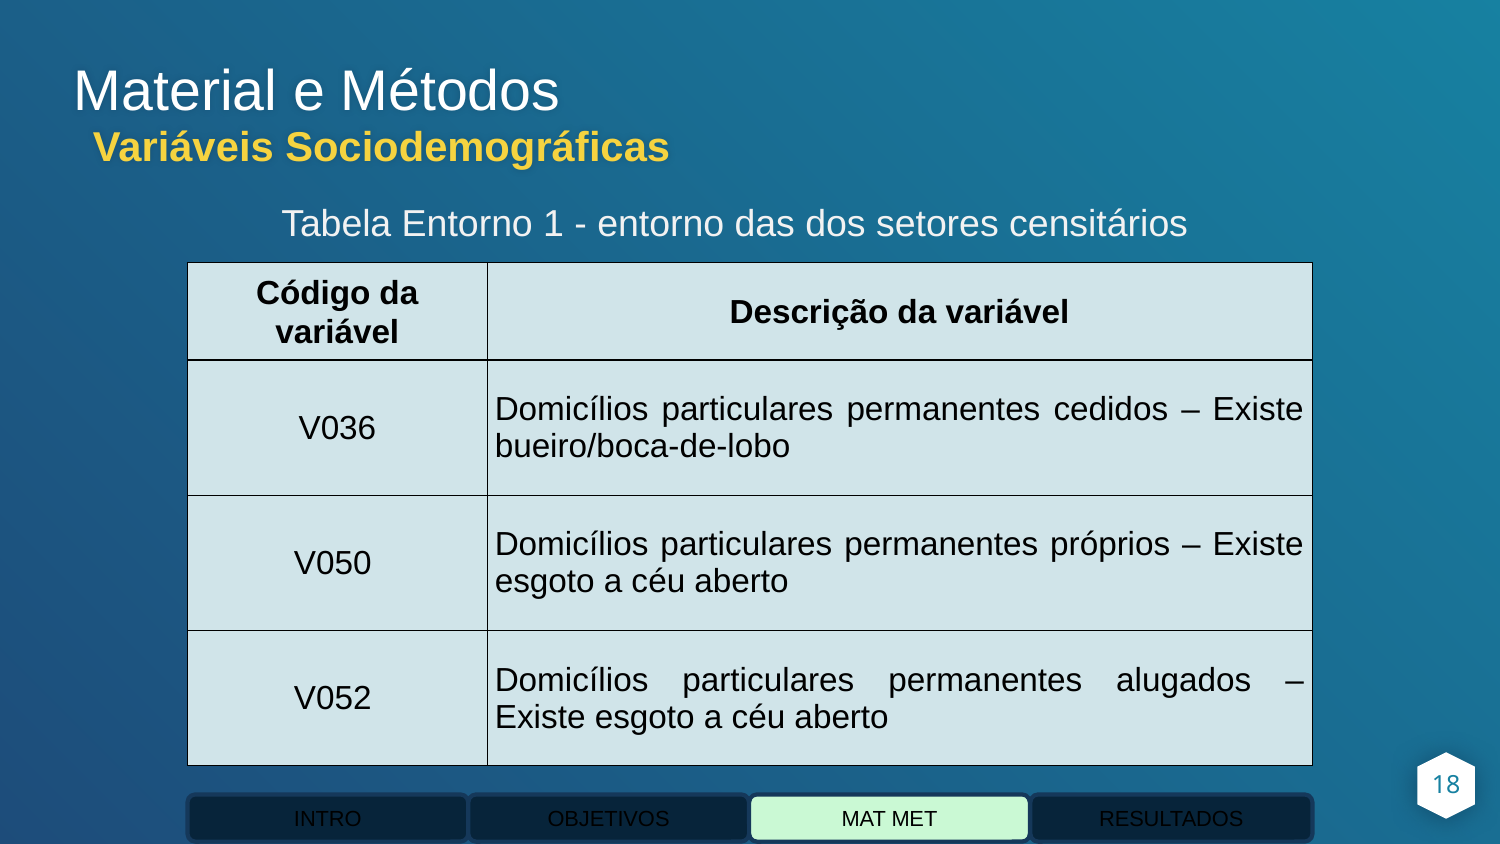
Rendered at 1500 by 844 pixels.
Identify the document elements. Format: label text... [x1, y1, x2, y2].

table_header Descrição da variável [488, 263, 1312, 359]
text_box Material e Métodos [74, 64, 1178, 123]
table_cell Domicílios particulares permanentes próprios – Existe esgoto a céu aberto [488, 496, 1312, 630]
table_cell V036 [188, 361, 487, 495]
text_box Variáveis Sociodemográficas [74, 119, 1076, 188]
table_cell Domicílios particulares permanentes alugados – Existe esgoto a céu aberto [488, 631, 1312, 765]
slide_number 18 [1417, 752, 1475, 819]
table_header Código da variável [188, 263, 487, 359]
table_cell V050 [188, 496, 487, 630]
table_cell V052 [188, 631, 487, 765]
table_cell Domicílios particulares permanentes cedidos – Existe bueiro/boca-de-lobo [488, 361, 1312, 495]
text_box Tabela Entorno 1 - entorno das dos setores censitários [266, 191, 1232, 252]
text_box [187, 794, 1313, 842]
